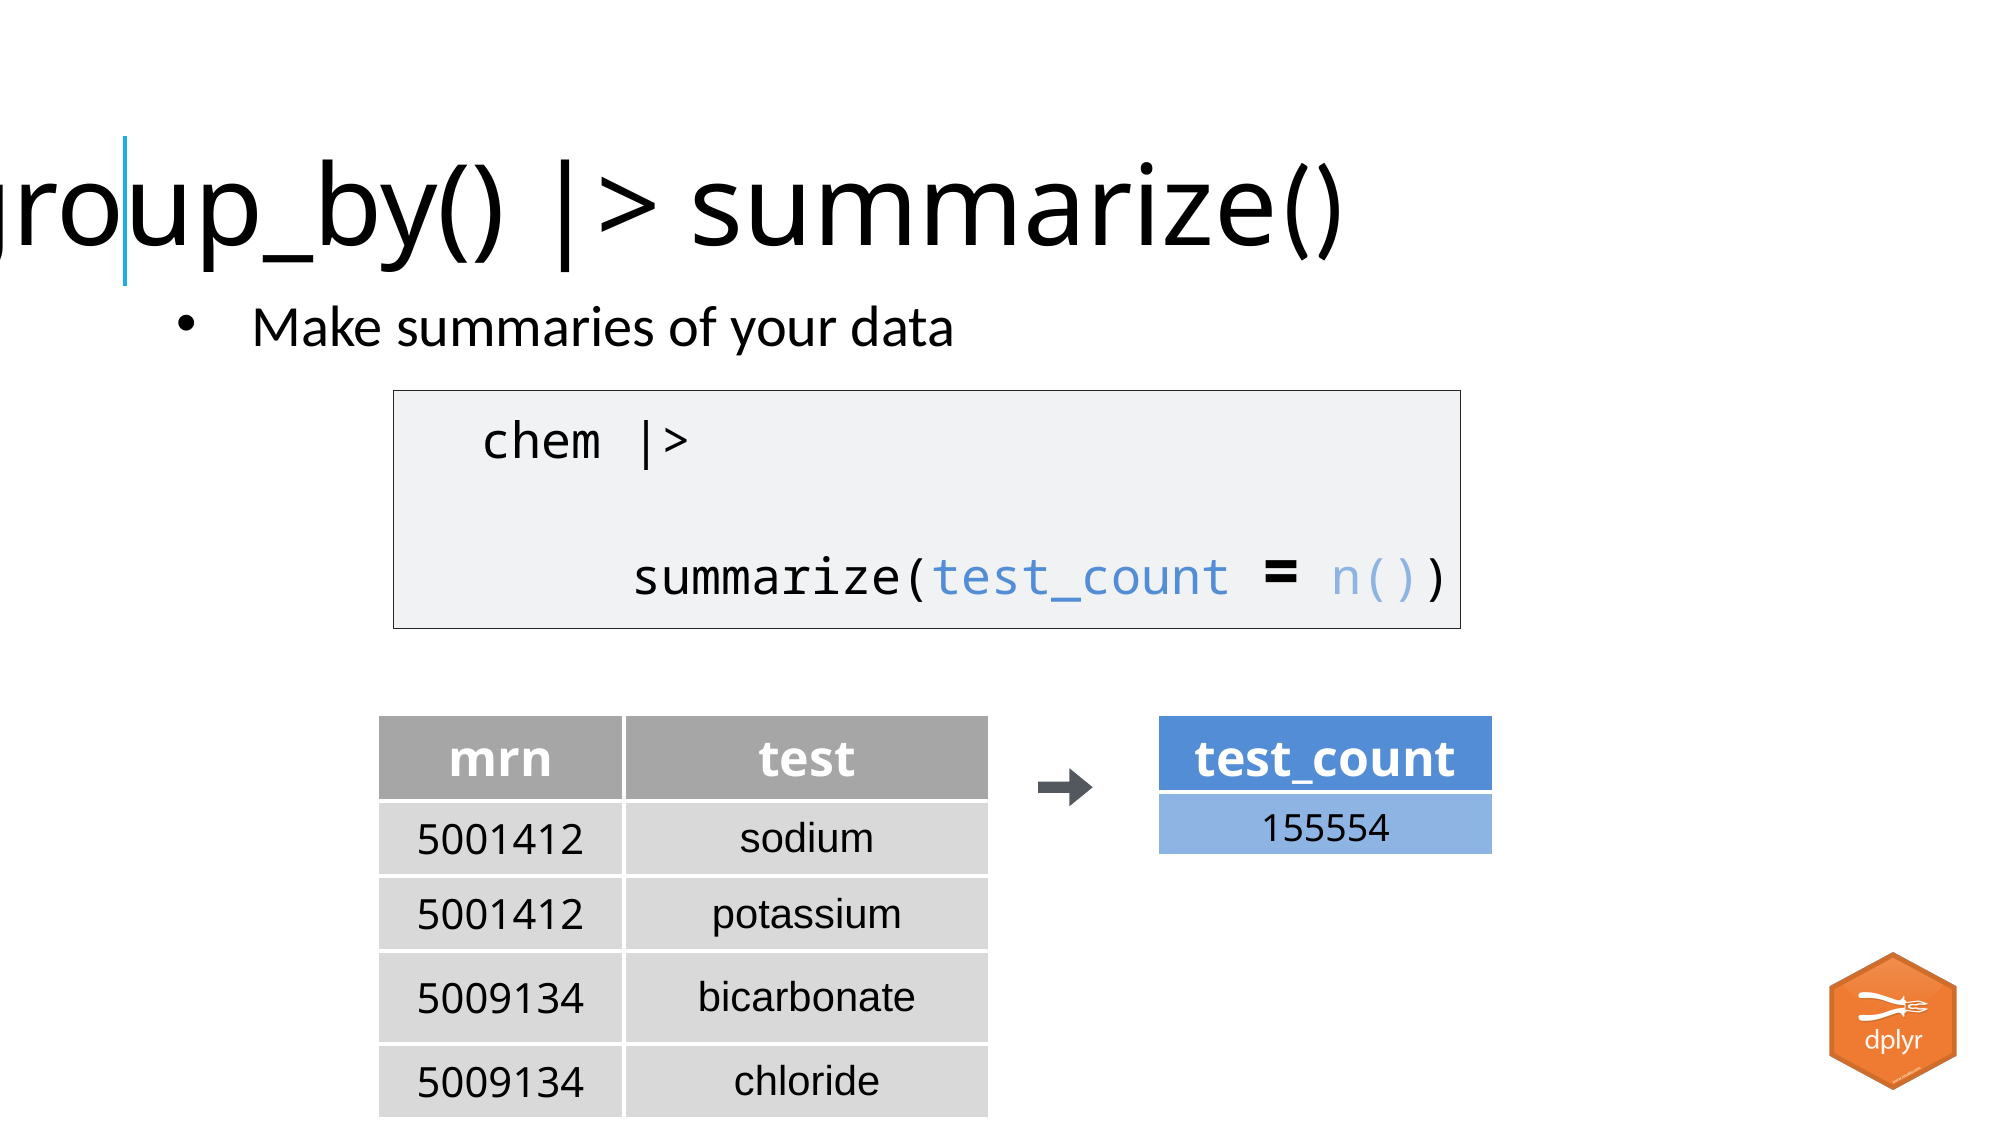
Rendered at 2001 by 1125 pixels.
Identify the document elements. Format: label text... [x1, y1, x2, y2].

text_box [1187, 390, 1461, 400]
text_box [1829, 952, 1957, 1090]
table_cell bicarbonate [626, 953, 988, 1042]
text_box group_by() |> summarize() [0, 125, 1363, 275]
table_cell potassium [626, 878, 988, 949]
table_header test_count [1159, 716, 1492, 790]
table_header test [626, 716, 988, 799]
table_cell 5009134 [379, 953, 622, 1042]
table_cell 155554 [1159, 794, 1492, 854]
table_cell 5001412 [379, 803, 622, 874]
text_box [1038, 768, 1093, 807]
table_header mrn [379, 716, 622, 799]
text_box Make summaries of your data [175, 286, 1187, 479]
table_cell chloride [626, 1046, 988, 1117]
table_cell sodium [626, 803, 988, 874]
text_box [393, 479, 1461, 629]
table_cell 5009134 [379, 1046, 622, 1117]
text_box chem |> summarize(test_count = n()) [466, 400, 1534, 616]
table_cell 5001412 [379, 878, 622, 949]
